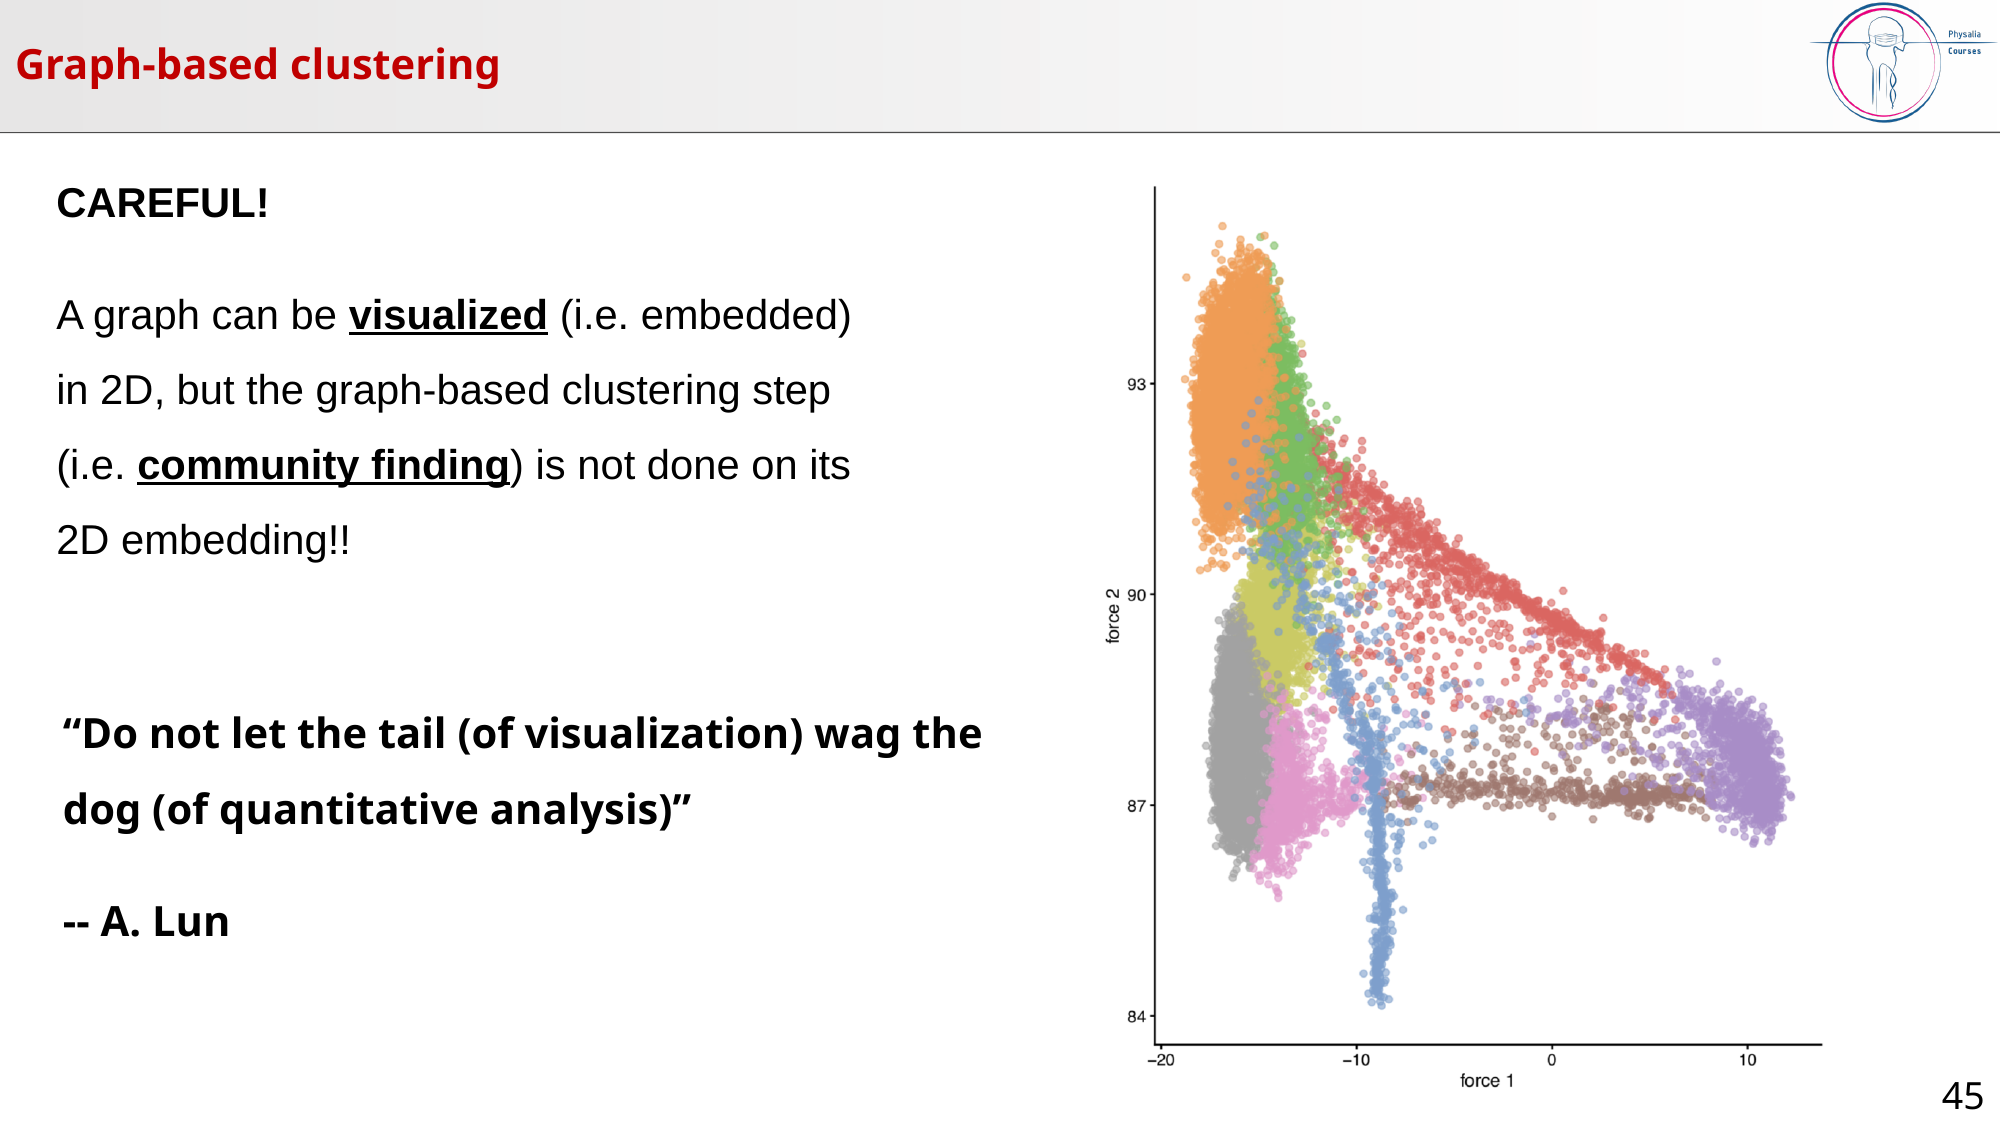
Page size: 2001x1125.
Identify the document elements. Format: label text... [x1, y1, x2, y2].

text_box “Do not let the tail (of visualization) wag the dog (of quantitative analysis)” -- A. Lun [25, 674, 1032, 1012]
list CAREFUL! A graph can be visualized (i.e. embedded) in 2D, but the graph-based clustering step (i.e. community finding) is not done on its 2D embedding!! [18, 143, 882, 563]
picture [1773, 0, 2000, 130]
title Graph-based clustering [0, 0, 2000, 132]
picture [1078, 181, 1830, 1098]
text_box 45 [1549, 1067, 2000, 1125]
